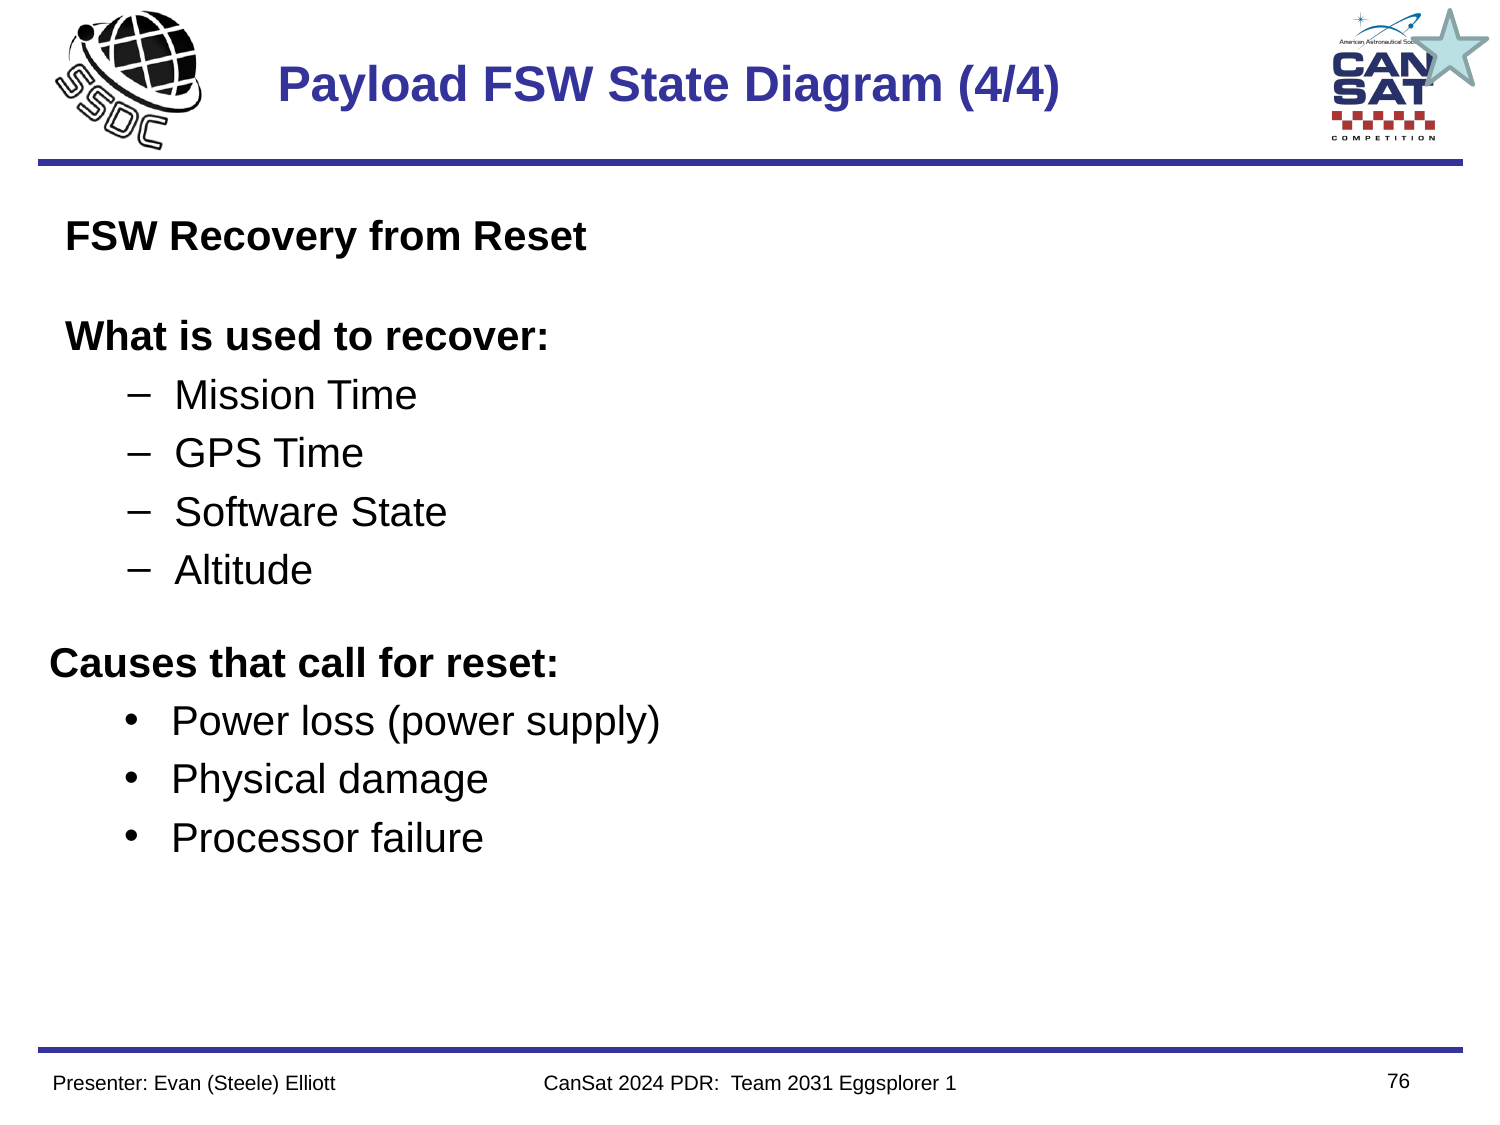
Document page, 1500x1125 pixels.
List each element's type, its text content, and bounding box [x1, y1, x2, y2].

text_box Presenter: Evan (Steele) Elliott [37, 1062, 413, 1103]
picture [1322, 12, 1447, 148]
text_box [1412, 9, 1488, 85]
title Payload FSW State Diagram (4/4) [265, 12, 1238, 150]
footer CanSat 2024 PDR: Team 2031 Eggsplorer 1 [450, 1062, 1050, 1103]
list FSW Recovery from Reset What is used to recover: Mission Time GPS Time Software State Altitude [37, 201, 1463, 629]
slide_number 76 [1312, 1059, 1425, 1100]
text_box Causes that call for reset: Power loss (power supply) Physical damage Processor failure [34, 628, 1457, 869]
picture [10, 6, 263, 153]
